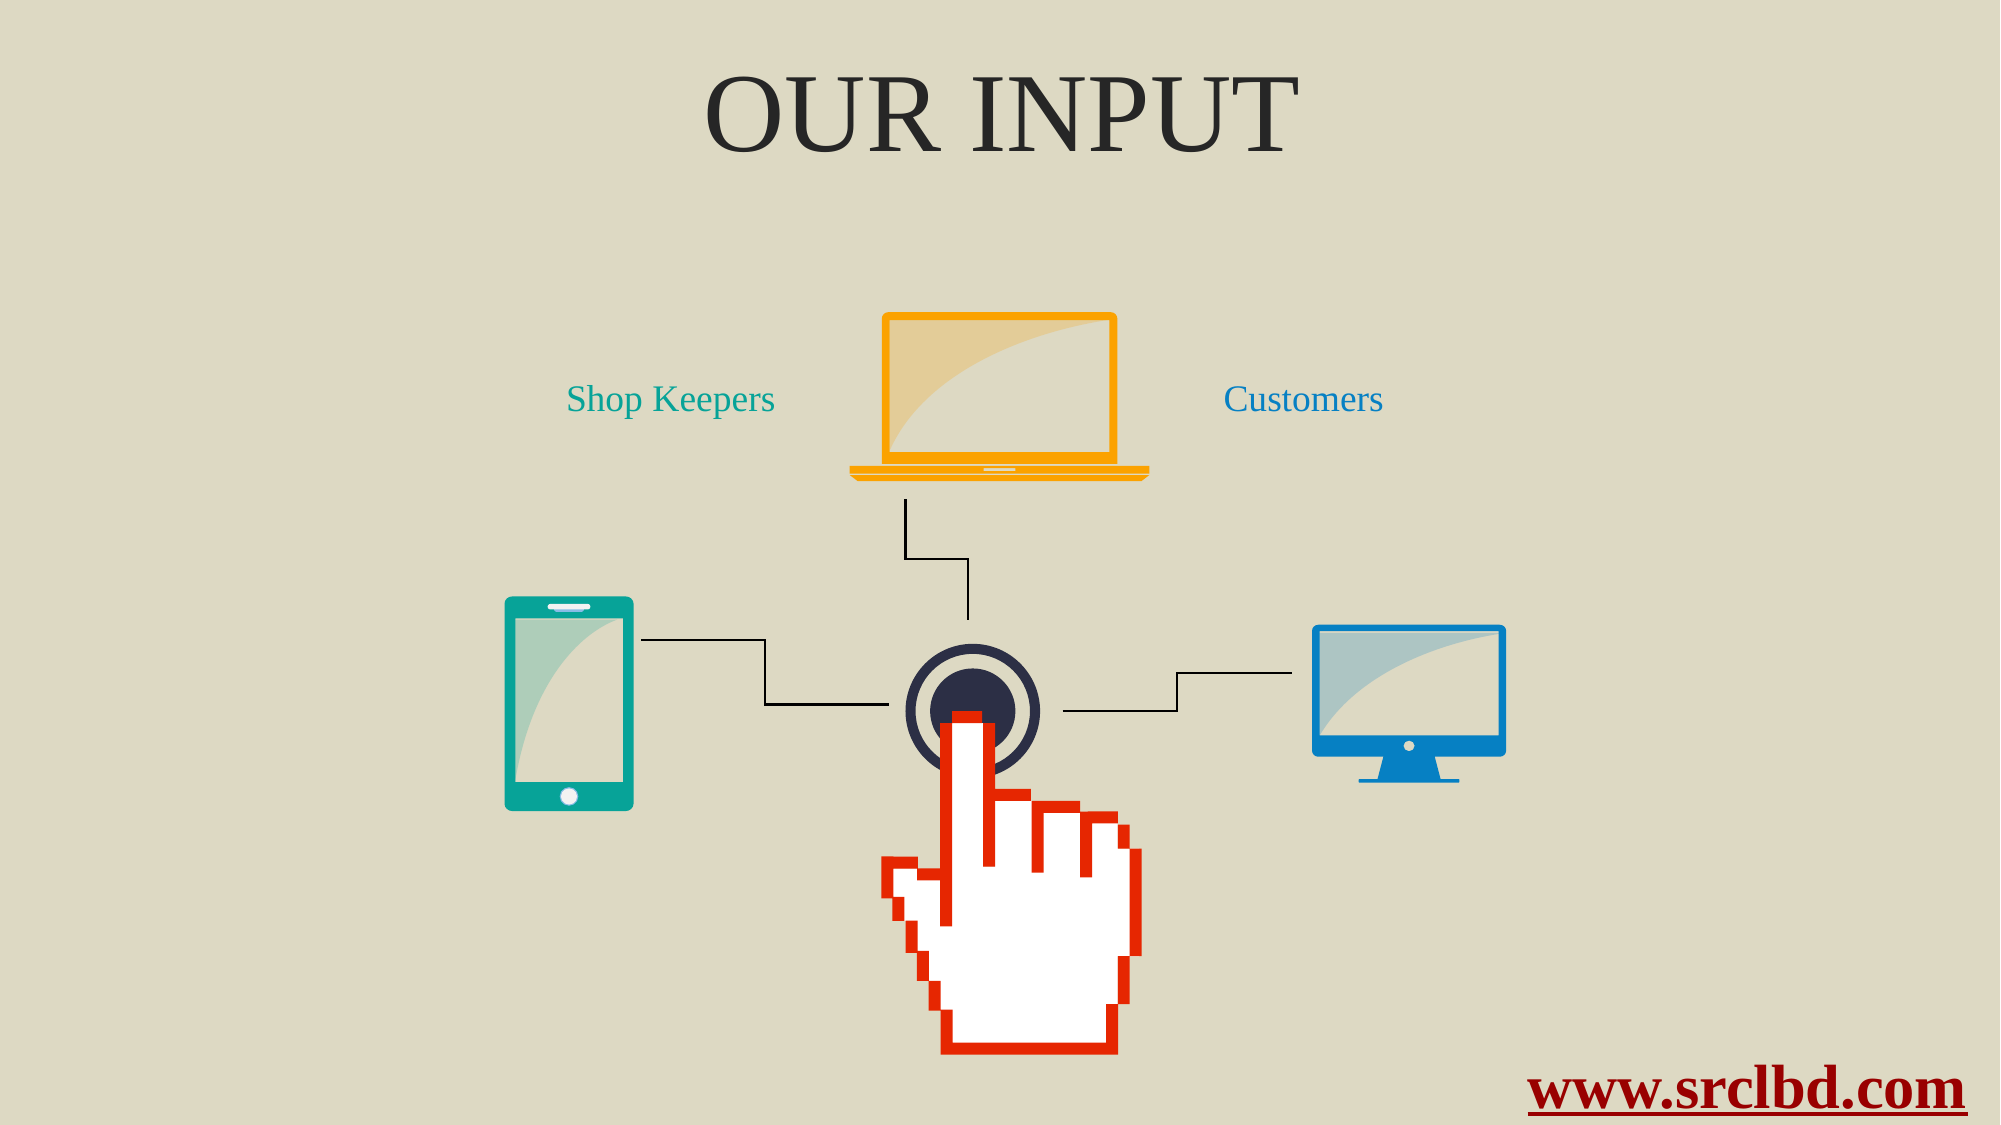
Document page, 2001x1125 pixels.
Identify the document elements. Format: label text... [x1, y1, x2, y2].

text_box Shop Keepers [383, 366, 791, 427]
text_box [641, 639, 890, 705]
text_box Customers [1208, 366, 1616, 427]
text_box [1062, 672, 1292, 712]
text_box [876, 527, 998, 591]
text_box www.srclbd.com [1512, 1038, 1983, 1125]
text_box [1312, 624, 1507, 783]
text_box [504, 596, 634, 812]
list OUR INPUT [53, 55, 1952, 175]
text_box [904, 642, 1042, 711]
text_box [849, 312, 1150, 481]
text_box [881, 711, 1142, 1055]
